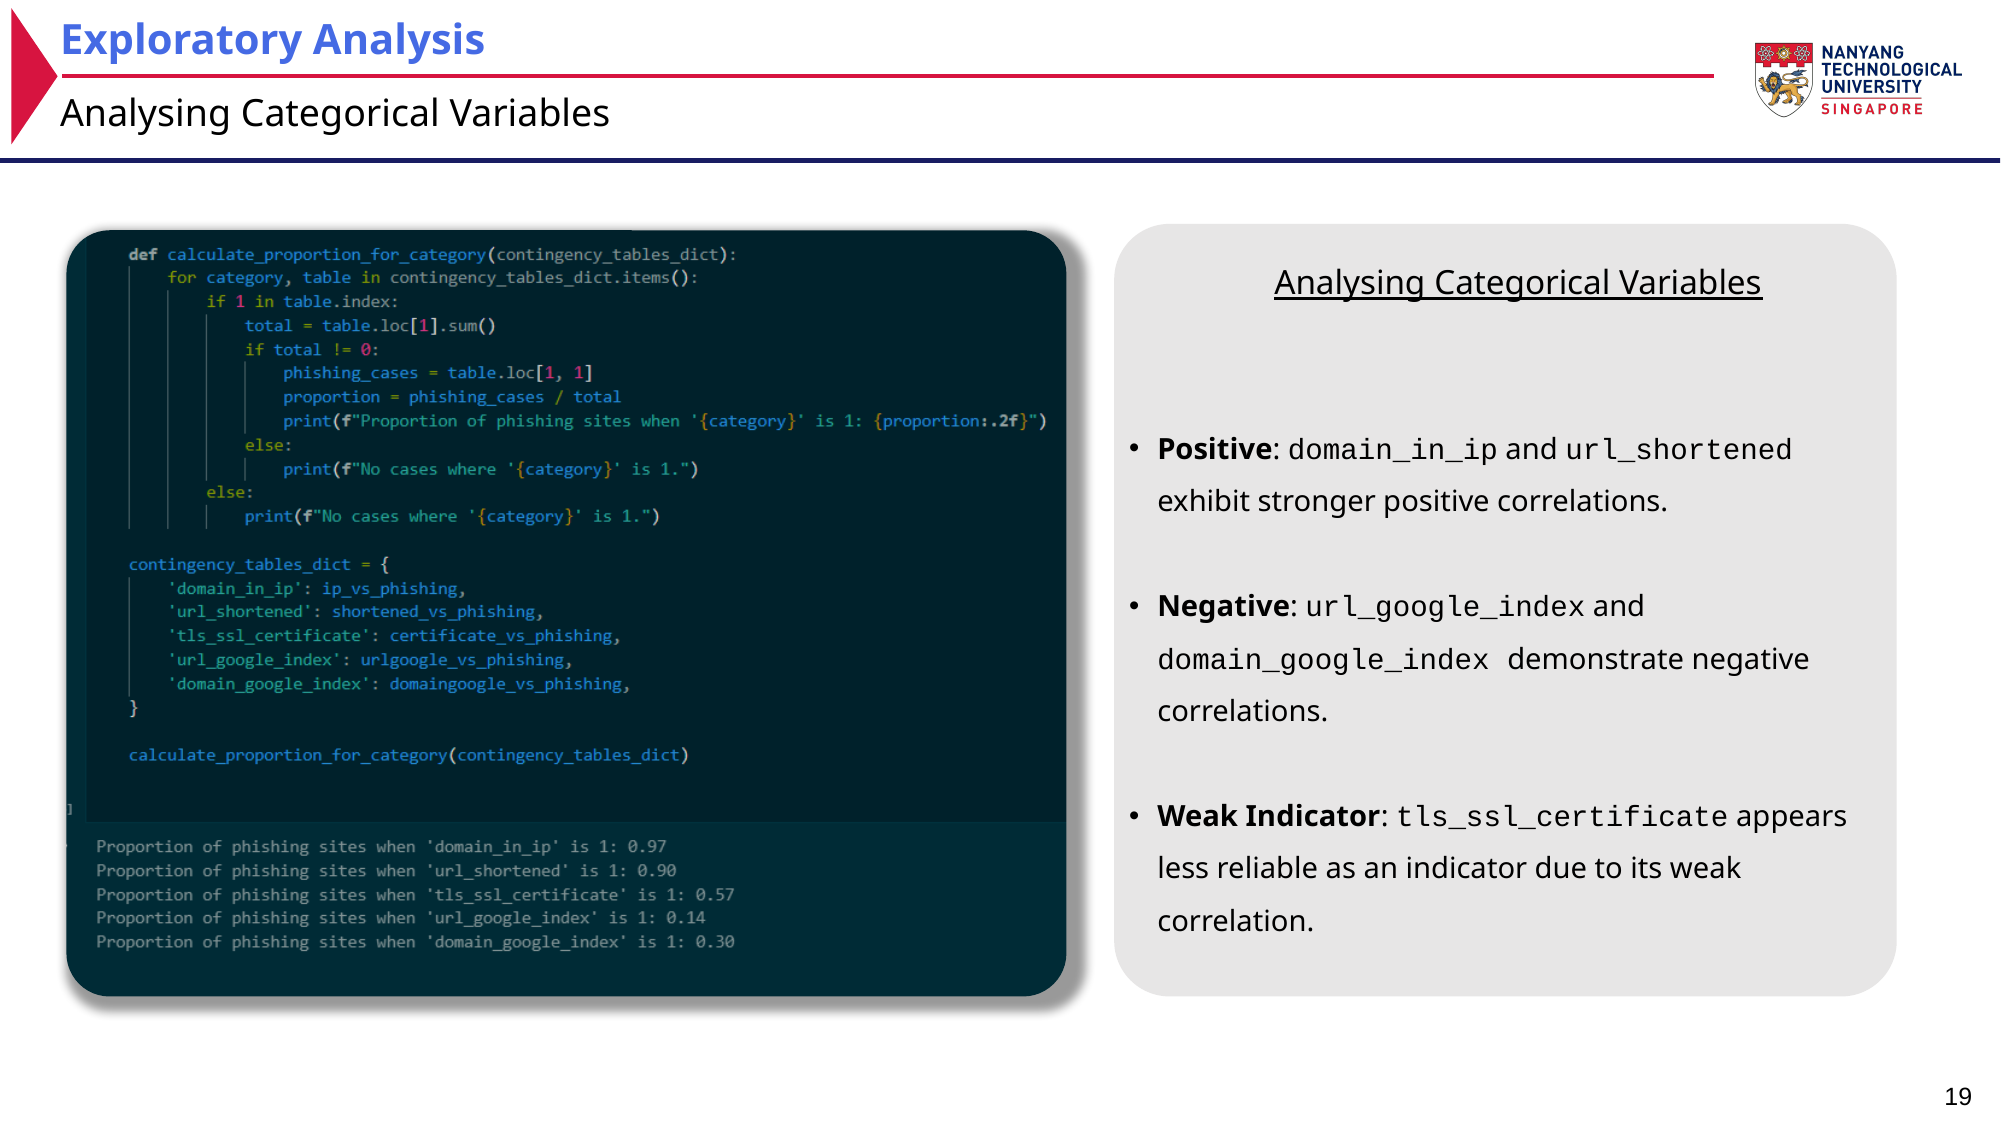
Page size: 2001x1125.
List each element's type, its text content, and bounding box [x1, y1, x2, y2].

picture [166, 841, 172, 852]
picture [542, 844, 550, 855]
picture [291, 844, 309, 855]
picture [291, 892, 309, 904]
picture [253, 865, 257, 876]
picture [669, 936, 673, 947]
picture [513, 844, 521, 852]
picture [203, 939, 212, 947]
picture [667, 912, 676, 923]
picture [103, 889, 123, 900]
picture [263, 841, 279, 852]
picture [214, 841, 220, 852]
picture [103, 936, 122, 947]
picture [291, 868, 308, 879]
picture [282, 841, 288, 852]
picture [522, 868, 545, 876]
picture [175, 868, 181, 876]
picture [696, 936, 705, 947]
picture [639, 912, 644, 923]
picture [339, 890, 346, 900]
picture [609, 892, 618, 899]
picture [403, 939, 412, 947]
picture [610, 940, 617, 947]
picture [203, 892, 212, 900]
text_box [1114, 223, 1897, 997]
picture [475, 841, 481, 852]
picture [253, 841, 259, 852]
picture [233, 889, 250, 903]
list Exploratory Analysis [45, 0, 1715, 95]
picture [175, 844, 192, 852]
picture [339, 937, 346, 947]
picture [157, 842, 162, 852]
picture [267, 865, 279, 876]
picture [253, 912, 257, 923]
picture [233, 936, 250, 950]
picture [174, 939, 192, 947]
picture [339, 866, 346, 876]
picture [156, 890, 162, 900]
picture [581, 892, 587, 900]
picture [542, 890, 549, 900]
picture [174, 892, 180, 900]
picture [601, 841, 607, 852]
picture [174, 915, 181, 923]
picture [572, 841, 578, 852]
picture [728, 889, 734, 900]
picture [581, 939, 592, 947]
picture [66, 962, 101, 997]
picture [649, 842, 656, 852]
picture [572, 889, 577, 900]
list Analysing Categorical Variables [45, 60, 1798, 169]
picture [553, 889, 557, 900]
picture [330, 841, 336, 852]
picture [180, 892, 192, 900]
picture [628, 841, 637, 852]
picture [1724, 0, 1993, 170]
picture [282, 865, 286, 876]
picture [66, 804, 71, 814]
picture [522, 915, 531, 922]
picture [493, 939, 512, 951]
picture [696, 889, 705, 900]
picture [377, 841, 415, 852]
picture [349, 868, 356, 876]
picture [233, 912, 250, 926]
picture [504, 841, 510, 852]
picture [66, 230, 1067, 821]
picture [721, 936, 734, 947]
picture [267, 912, 279, 923]
picture [484, 939, 492, 947]
picture [522, 892, 541, 900]
picture [697, 912, 703, 923]
picture [640, 936, 644, 947]
picture [484, 844, 492, 852]
picture [436, 868, 454, 876]
picture [233, 841, 250, 855]
picture [1031, 961, 1067, 997]
picture [166, 865, 170, 876]
picture [204, 844, 212, 852]
picture [349, 892, 356, 900]
picture [282, 912, 286, 923]
picture [166, 912, 170, 923]
picture [349, 939, 356, 947]
picture [593, 936, 603, 947]
picture [291, 939, 309, 951]
picture [436, 936, 473, 947]
picture [267, 936, 279, 947]
picture [122, 915, 154, 926]
picture [600, 890, 607, 900]
picture [377, 889, 399, 900]
picture [582, 865, 586, 876]
picture [552, 912, 574, 923]
picture [669, 889, 673, 900]
picture [377, 912, 399, 923]
picture [233, 865, 250, 879]
picture [689, 912, 693, 923]
picture [156, 937, 162, 947]
picture [436, 915, 454, 923]
picture [180, 915, 192, 923]
picture [349, 915, 356, 923]
picture [513, 866, 520, 876]
picture [122, 939, 154, 951]
picture [611, 865, 615, 876]
picture [339, 913, 346, 923]
picture [513, 892, 520, 900]
picture [377, 936, 399, 947]
picture [544, 865, 560, 876]
picture [349, 844, 356, 852]
picture [611, 912, 615, 923]
picture [180, 868, 192, 876]
picture [638, 865, 647, 876]
picture [436, 841, 473, 852]
picture [155, 866, 163, 876]
picture [476, 936, 480, 947]
picture [103, 841, 153, 855]
picture [340, 842, 346, 852]
picture [377, 865, 415, 876]
picture [436, 890, 443, 900]
picture [581, 915, 588, 923]
picture [533, 841, 539, 852]
picture [400, 892, 415, 900]
picture [484, 865, 511, 876]
picture [291, 915, 308, 926]
picture [203, 915, 210, 923]
picture [640, 889, 644, 900]
picture [519, 939, 541, 951]
picture [267, 889, 279, 900]
picture [103, 865, 123, 876]
picture [103, 912, 123, 923]
picture [122, 868, 154, 879]
picture [663, 865, 676, 876]
picture [543, 912, 548, 923]
picture [660, 841, 666, 852]
picture [573, 936, 577, 947]
picture [399, 915, 415, 923]
picture [122, 892, 154, 904]
picture [474, 915, 511, 926]
picture [155, 913, 163, 923]
picture [593, 892, 598, 900]
